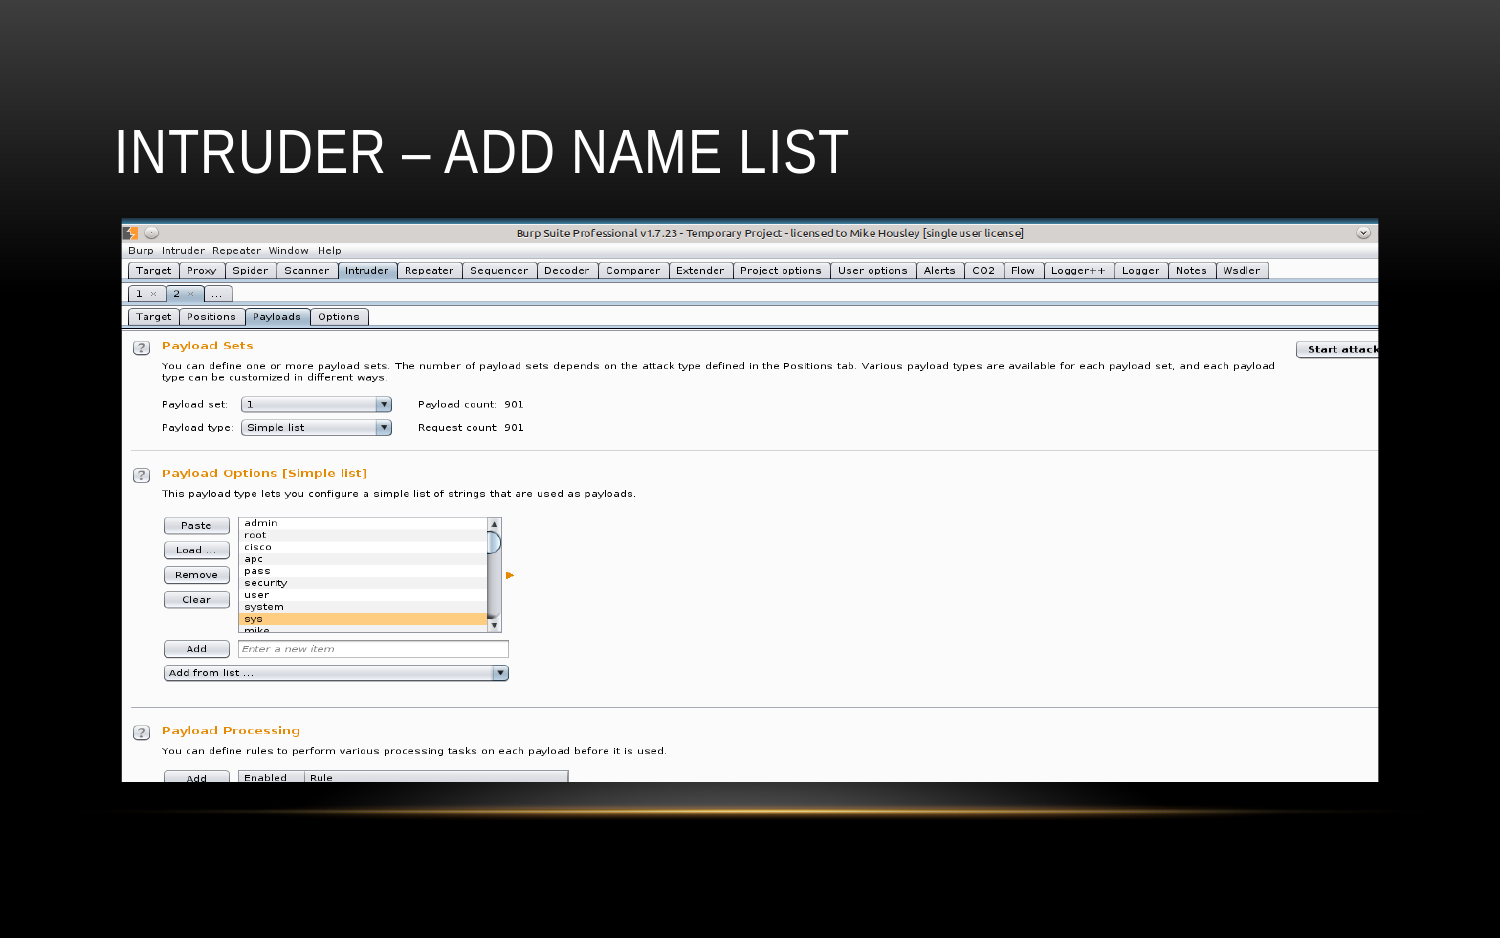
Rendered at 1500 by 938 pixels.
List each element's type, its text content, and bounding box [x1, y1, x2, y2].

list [121, 218, 1379, 782]
picture [0, 0, 1500, 938]
title Intruder – Add Name List [99, 37, 1400, 194]
